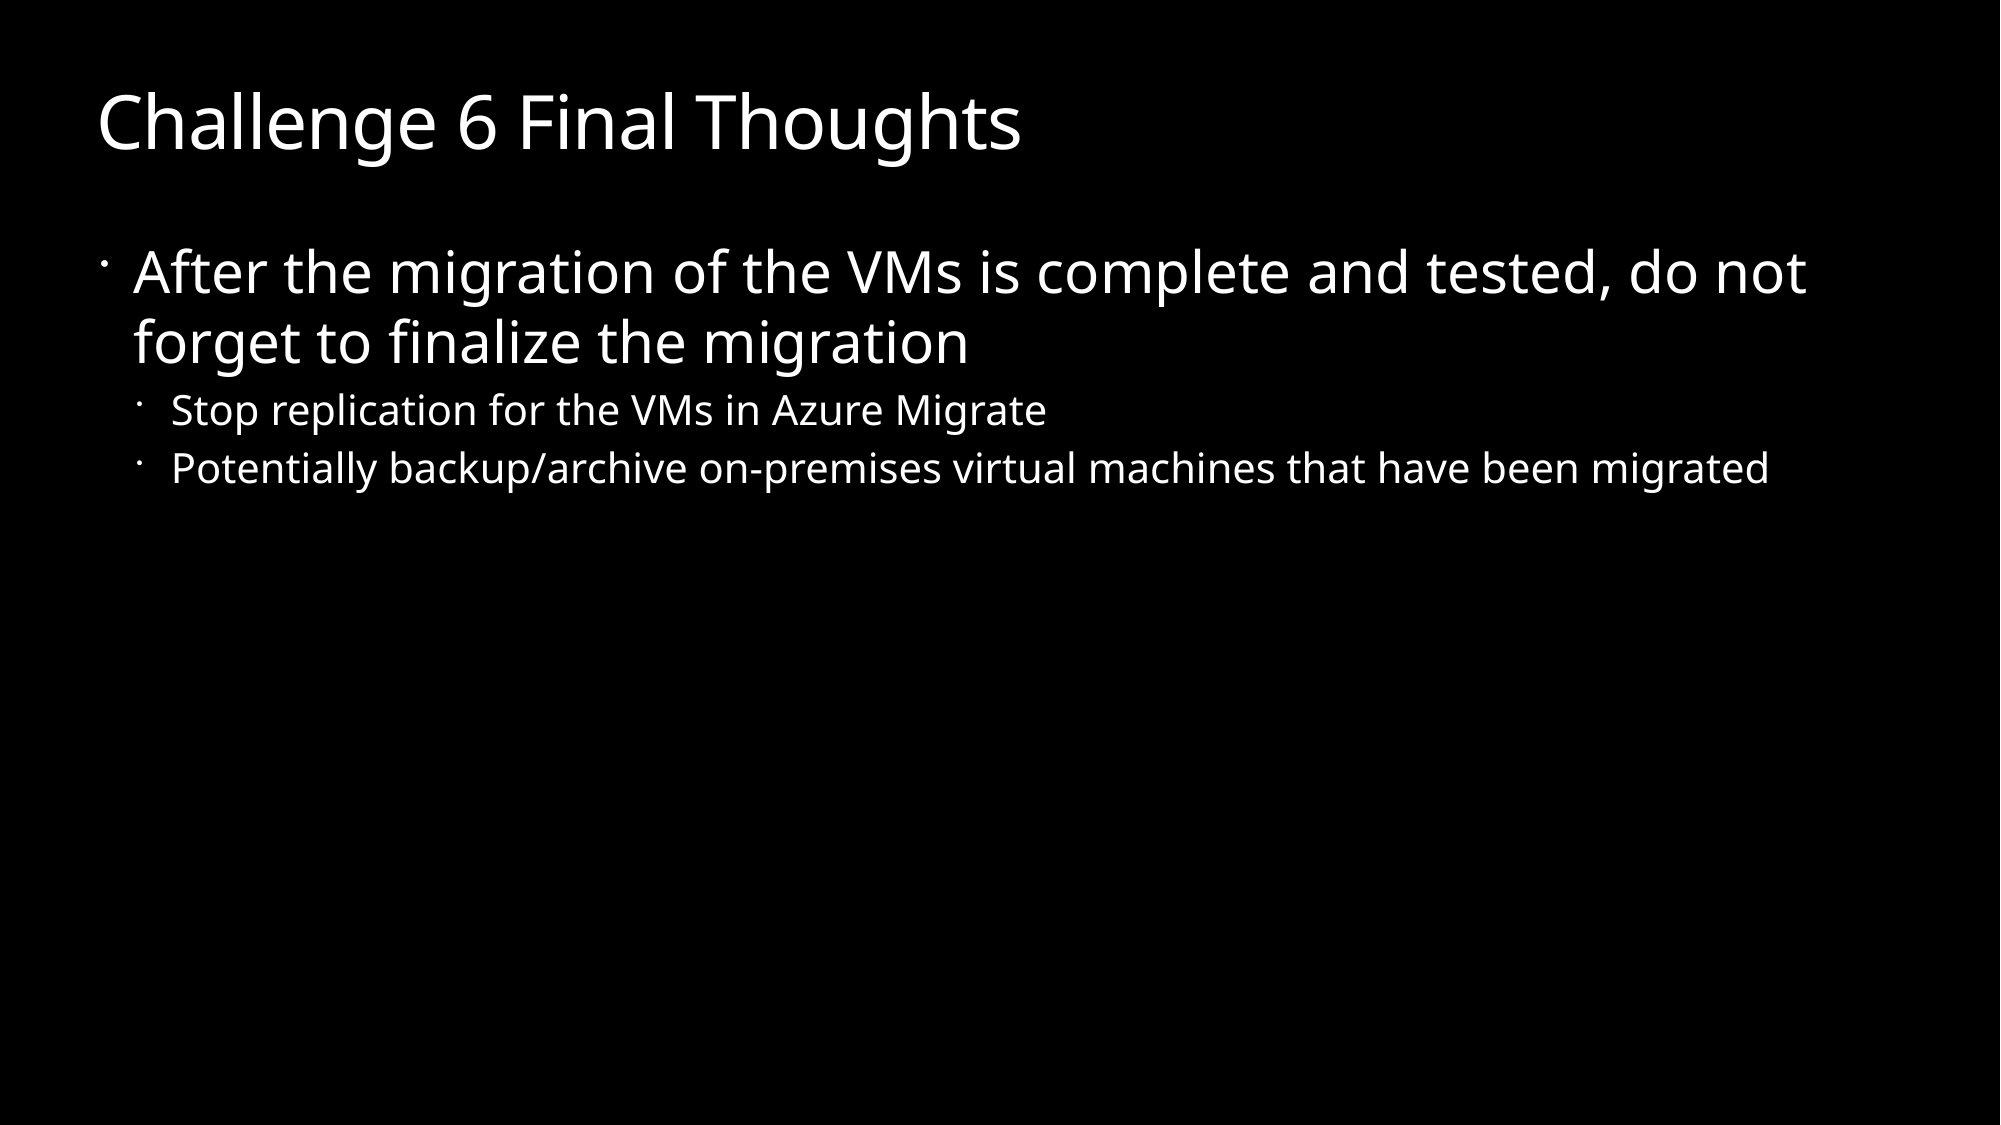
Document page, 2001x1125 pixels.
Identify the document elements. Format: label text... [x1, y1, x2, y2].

title Challenge 6 Final Thoughts [96, 75, 1904, 166]
list After the migration of the VMs is complete and tested, do not forget to finalize the migration Stop replication for the VMs in Azure Migrate Potentially backup/archive on-premises virtual machines that have been migrated [95, 235, 1904, 501]
